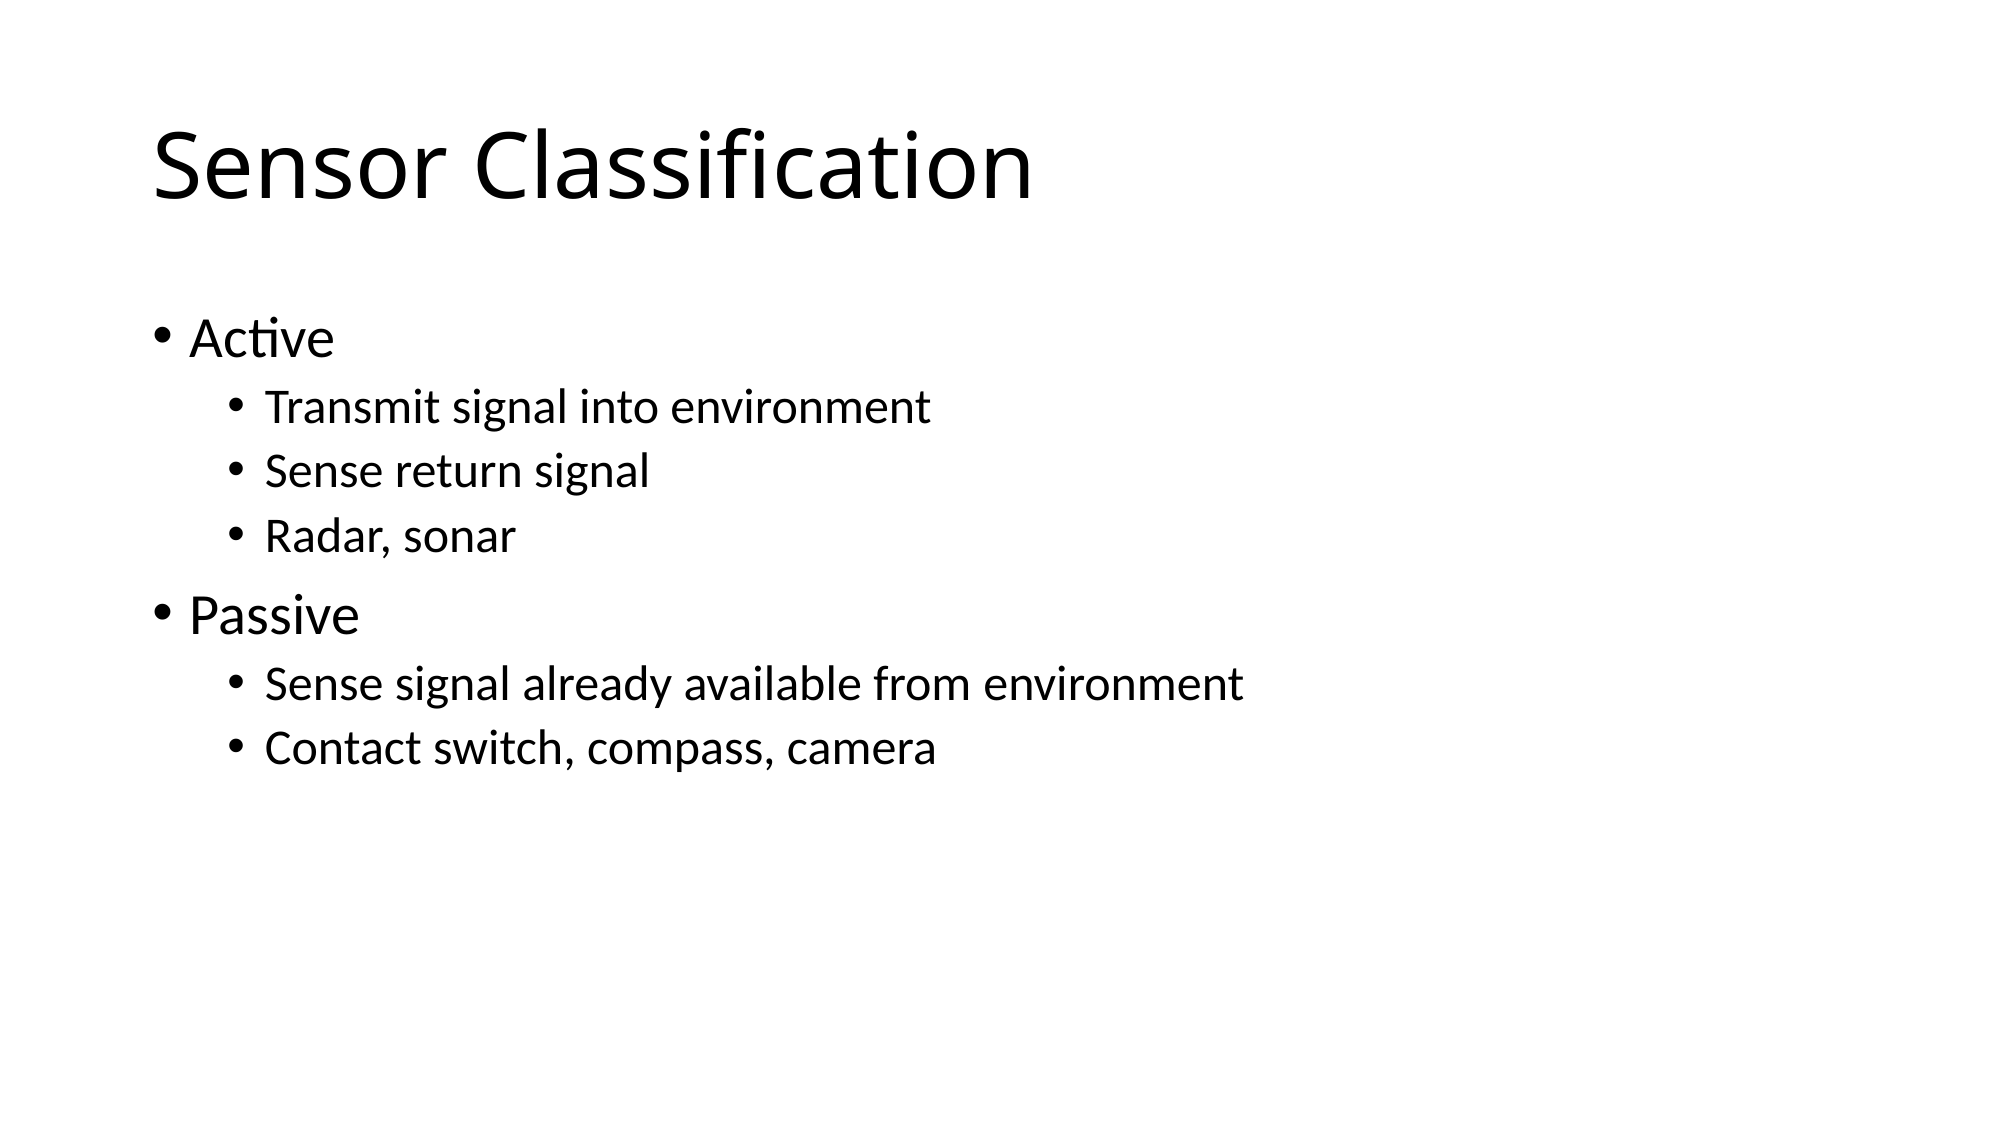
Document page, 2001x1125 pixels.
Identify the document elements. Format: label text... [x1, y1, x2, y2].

list Active Transmit signal into environment Sense return signal Radar, sonar Passive Sense signal already available from environment Contact switch, compass, camera [137, 299, 1863, 1014]
title Sensor Classification [137, 59, 1863, 278]
